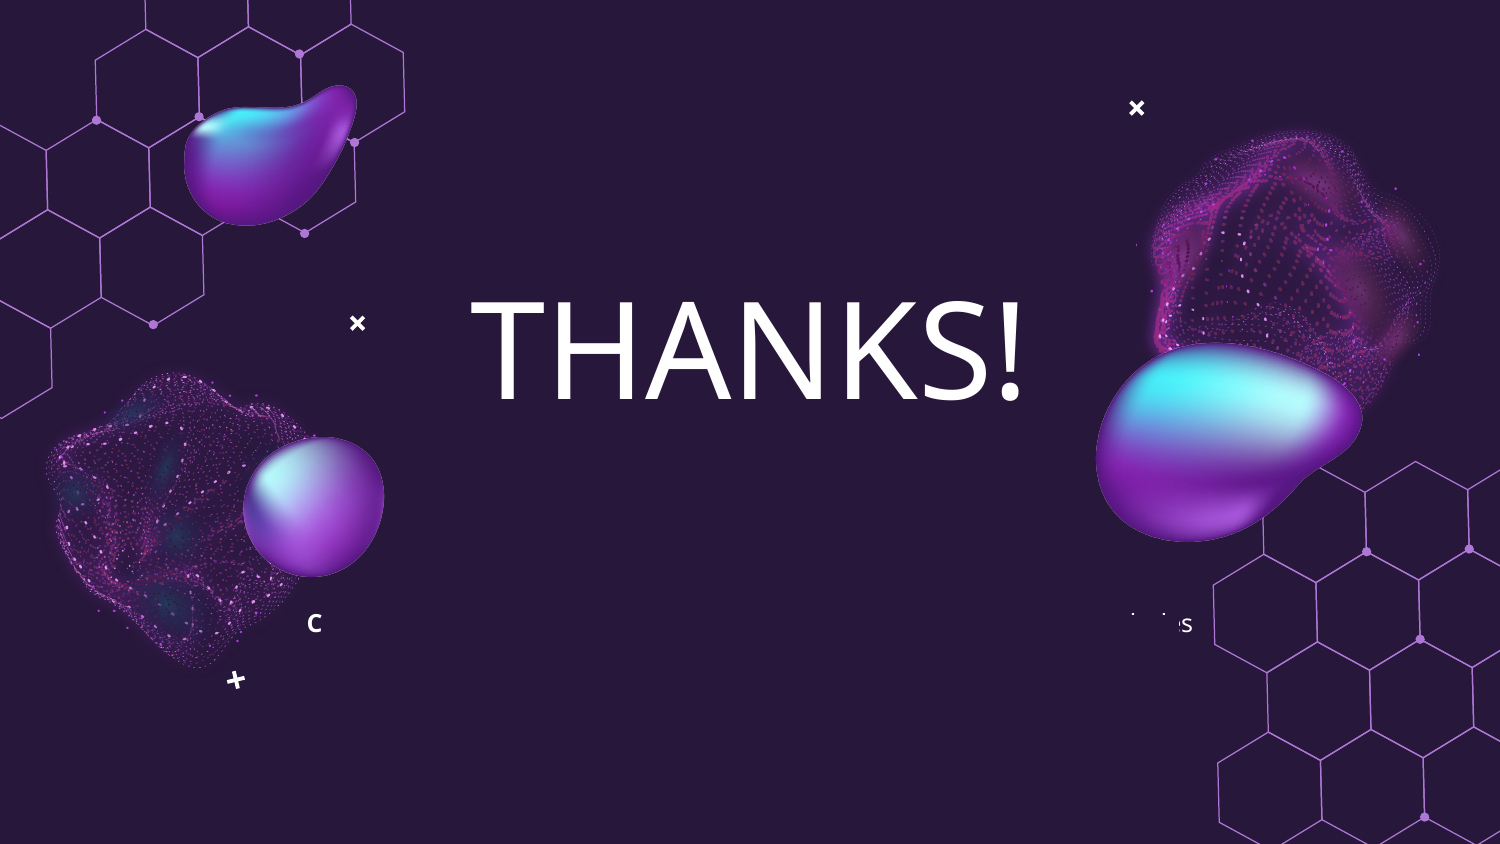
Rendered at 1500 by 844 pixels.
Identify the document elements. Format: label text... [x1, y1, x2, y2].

picture [1065, 123, 1452, 599]
title THANKS! [385, 248, 1115, 423]
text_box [229, 673, 243, 687]
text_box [1130, 101, 1144, 115]
picture [0, 296, 1179, 716]
picture [163, 57, 391, 249]
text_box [351, 316, 365, 330]
